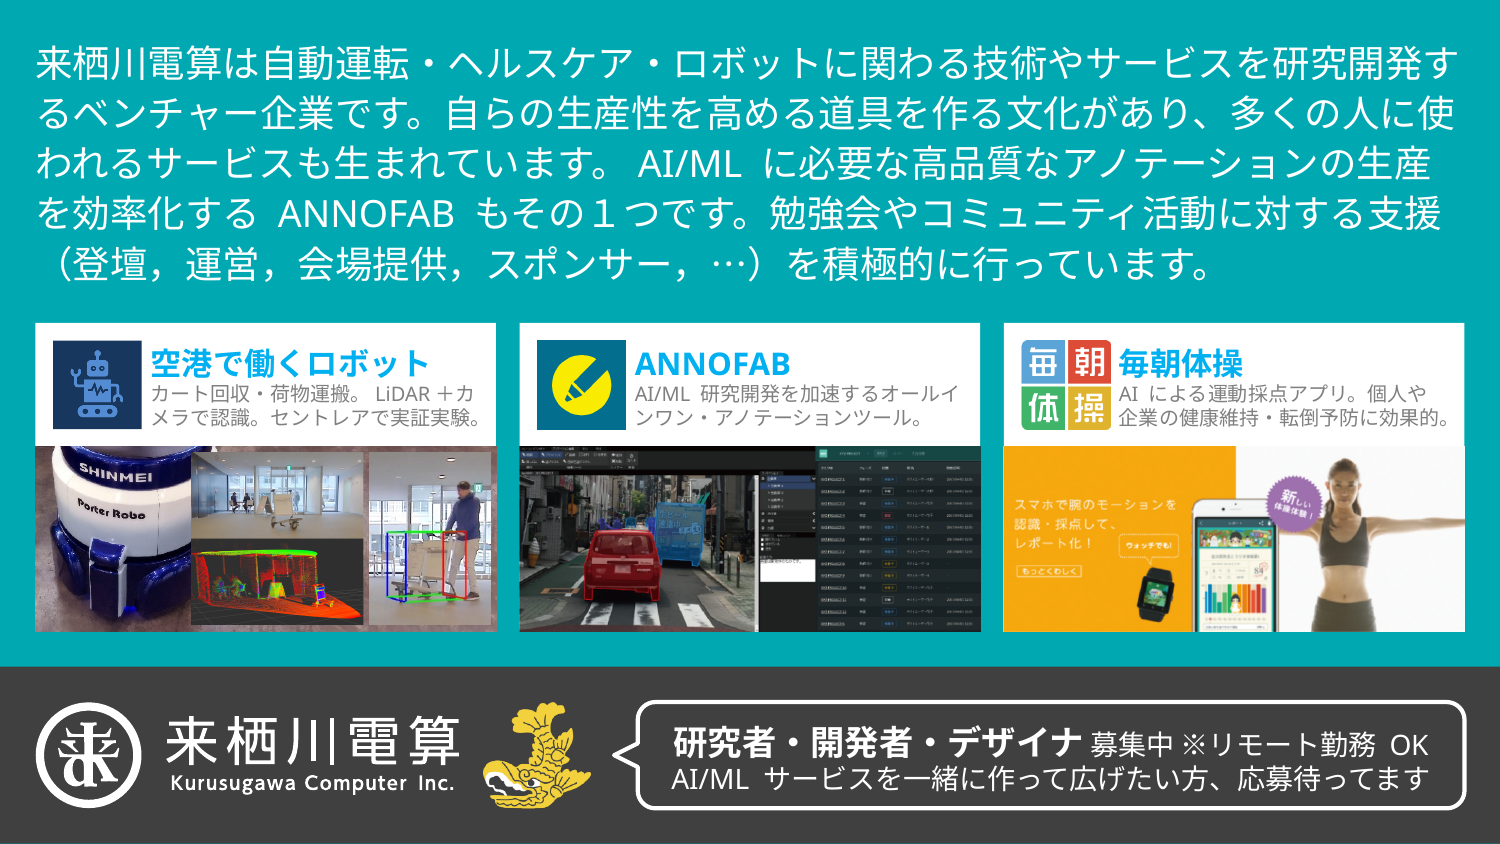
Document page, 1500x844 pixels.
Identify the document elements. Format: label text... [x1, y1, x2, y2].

text_box 毎朝体操 AI による運動採点アプリ。個人や企業の健康維持・転倒予防に効果的。 [1119, 344, 1447, 430]
picture [1021, 340, 1111, 430]
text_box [0, 666, 1500, 844]
text_box 来栖川電算は自動運転・ヘルスケア・ロボットに関わる技術やサービスを研究開発するベンチャー企業です。自らの生産性を高める道具を作る文化があり、多くの人に使われるサービスも生まれています。AI/ML に必要な高品質なアノテーションの生産を効率化する ANNOFAB もその１つです。勉強会やコミュニティ活動に対する支援（登壇，運営，会場提供，スポンサー，…）を積極的に行っています。 [35, 35, 1465, 286]
picture [1003, 446, 1465, 632]
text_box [35, 322, 497, 632]
text_box [1002, 321, 1467, 448]
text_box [519, 322, 981, 632]
